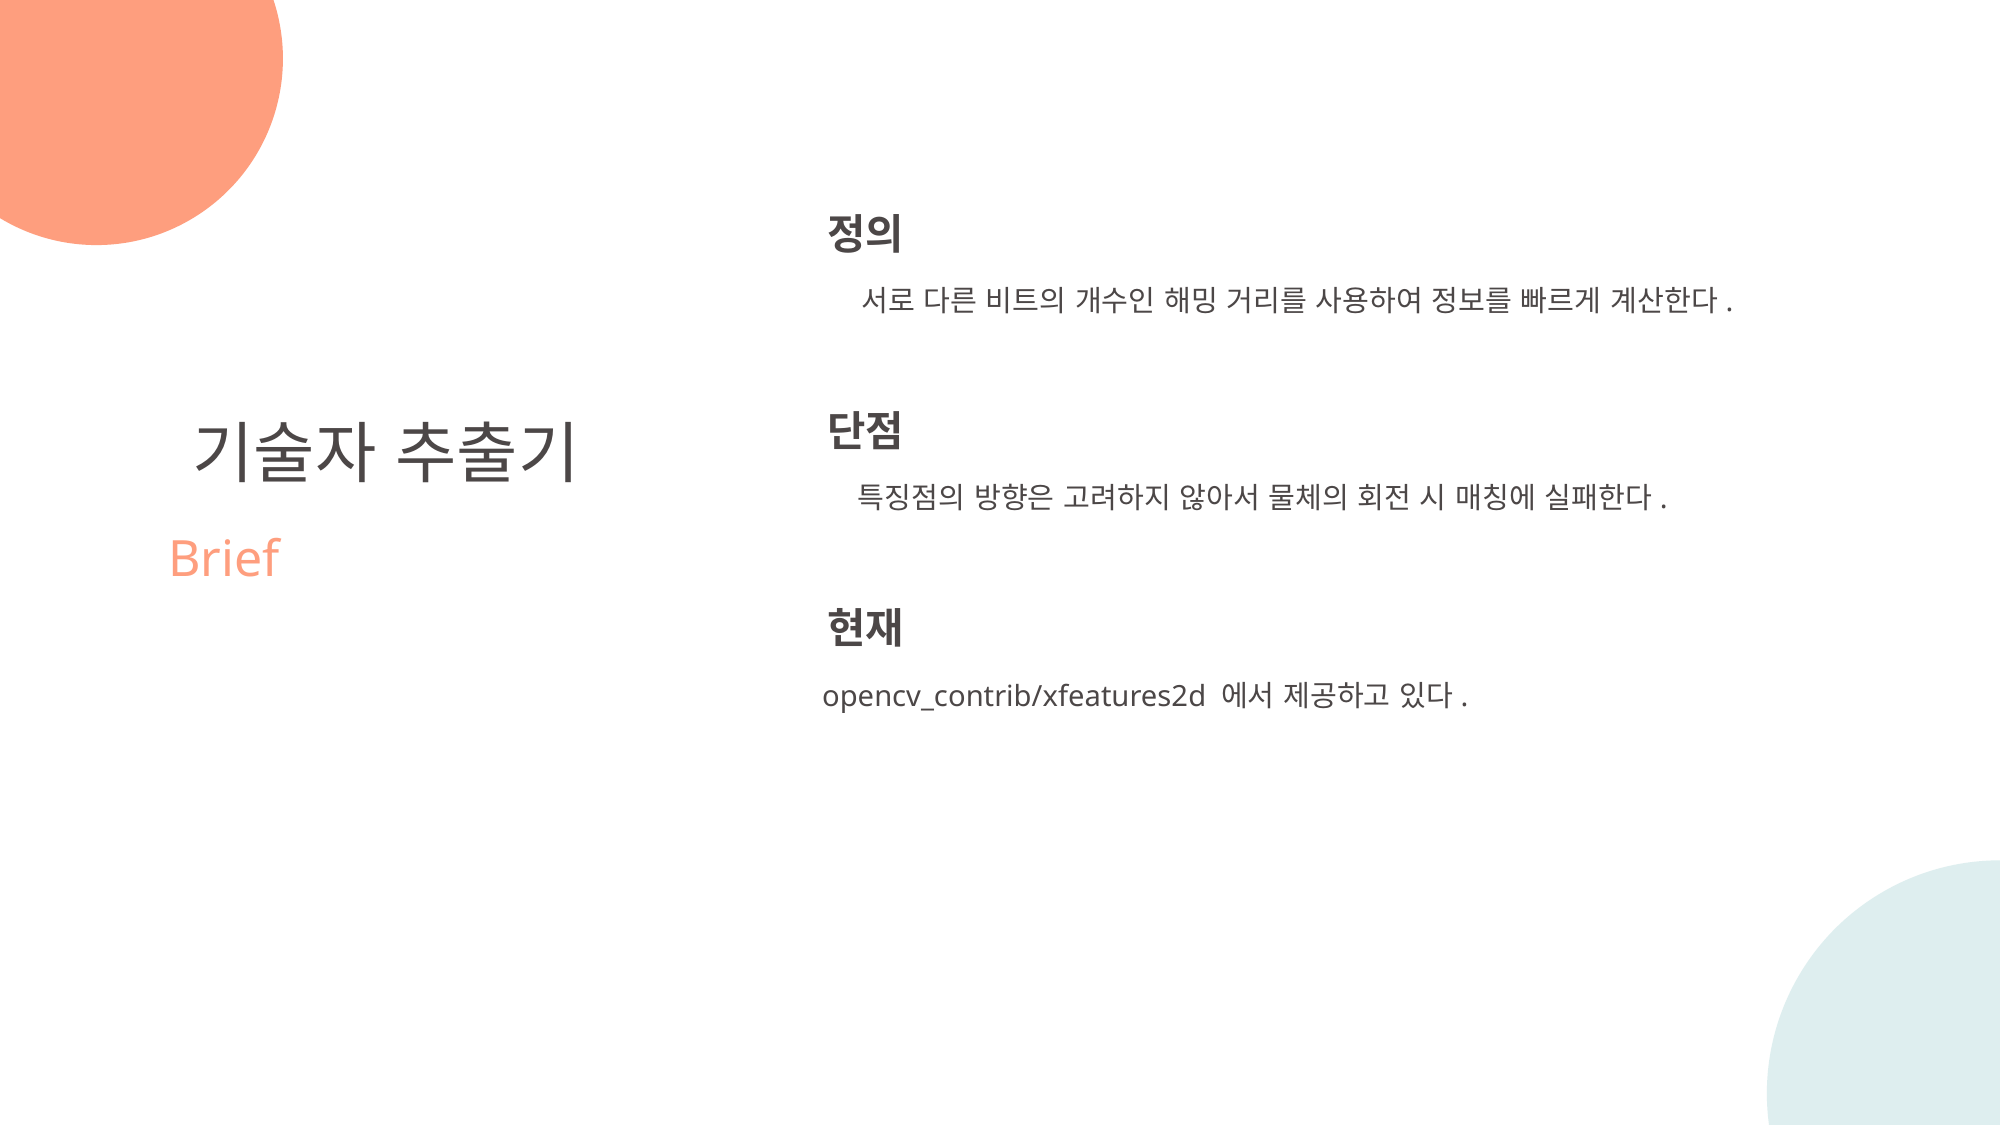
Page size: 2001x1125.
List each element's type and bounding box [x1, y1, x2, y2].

text_box [0, 0, 284, 247]
text_box [808, 397, 1717, 523]
text_box [1765, 859, 2000, 1125]
text_box [157, 403, 616, 595]
text_box [808, 594, 1482, 720]
text_box [808, 200, 1786, 326]
